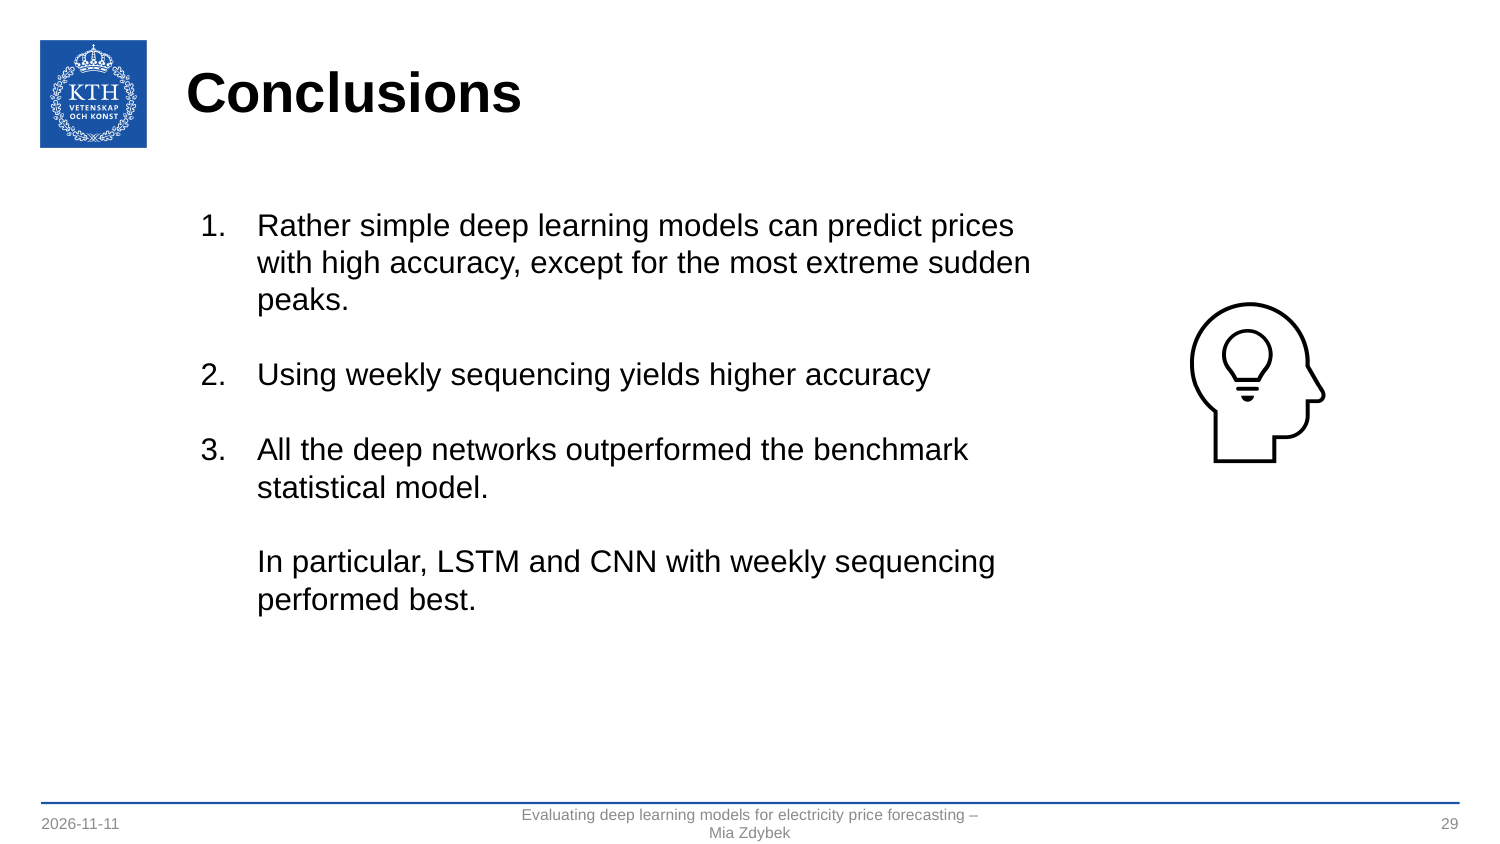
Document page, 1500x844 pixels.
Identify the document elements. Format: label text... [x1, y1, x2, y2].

footer Evaluating deep learning models for electricity price forecasting – Mia Zdybek [496, 804, 1004, 843]
slide_number 29 [1121, 804, 1459, 843]
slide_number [41, 804, 379, 843]
picture [40, 40, 147, 148]
picture [1162, 291, 1353, 482]
title Conclusions [185, 41, 1460, 148]
text_box Rather simple deep learning models can predict prices with high accuracy, except for the most extreme sudden peaks. Using weekly sequencing yields higher accuracy All the deep networks outperformed the benchmark statistical model. In particular, LSTM and CNN with weekly sequencing performed best. [185, 197, 1069, 624]
